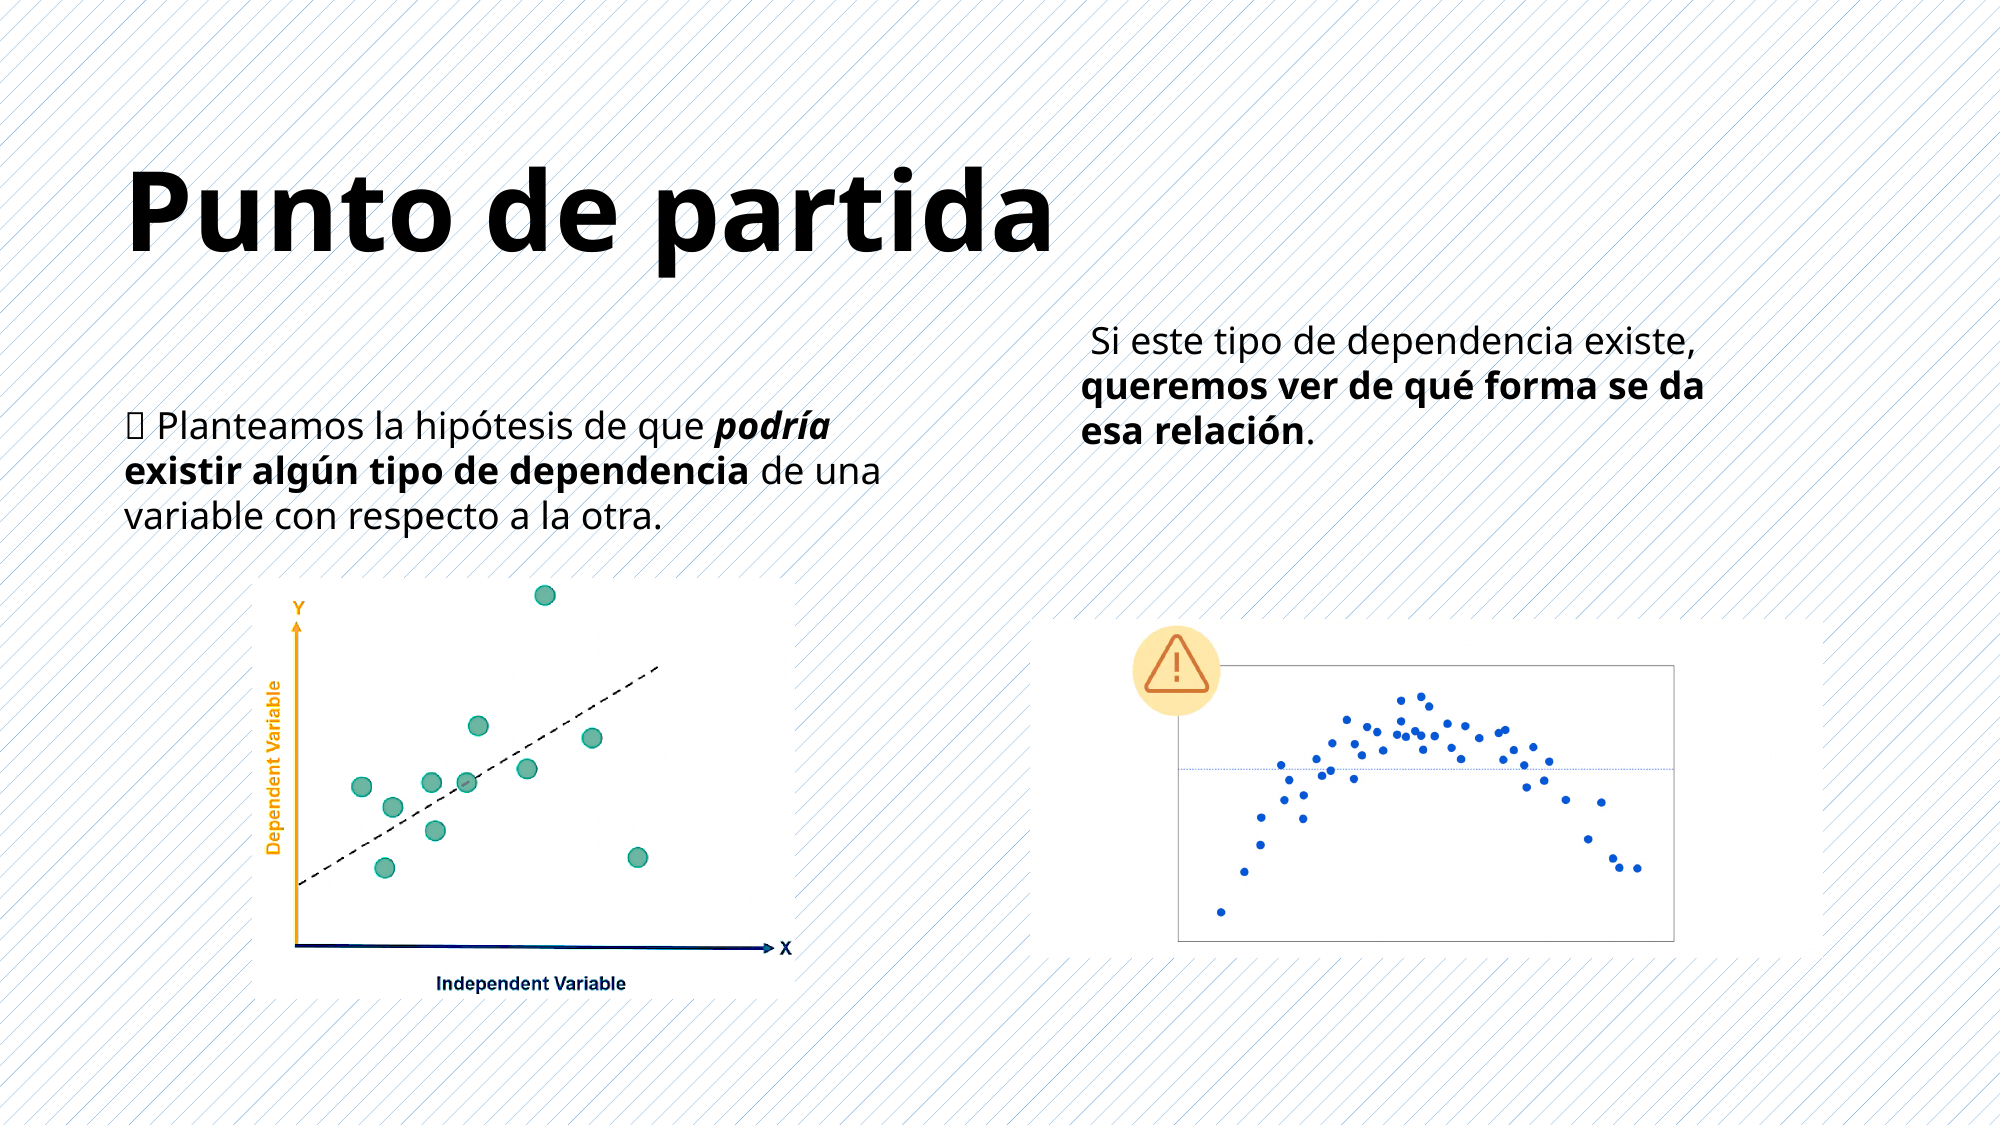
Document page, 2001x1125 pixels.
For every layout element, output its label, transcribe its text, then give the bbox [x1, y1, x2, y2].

text_box 🔎 Planteamos la hipótesis de que podría existir algún tipo de dependencia de una variable con respecto a la otra. [104, 381, 943, 557]
text_box Punto de partida [103, 135, 1885, 296]
picture [1030, 619, 1823, 958]
text_box Si este tipo de dependencia existe, queremos ver de qué forma se da esa relación. [1060, 297, 1793, 473]
picture [252, 578, 795, 999]
